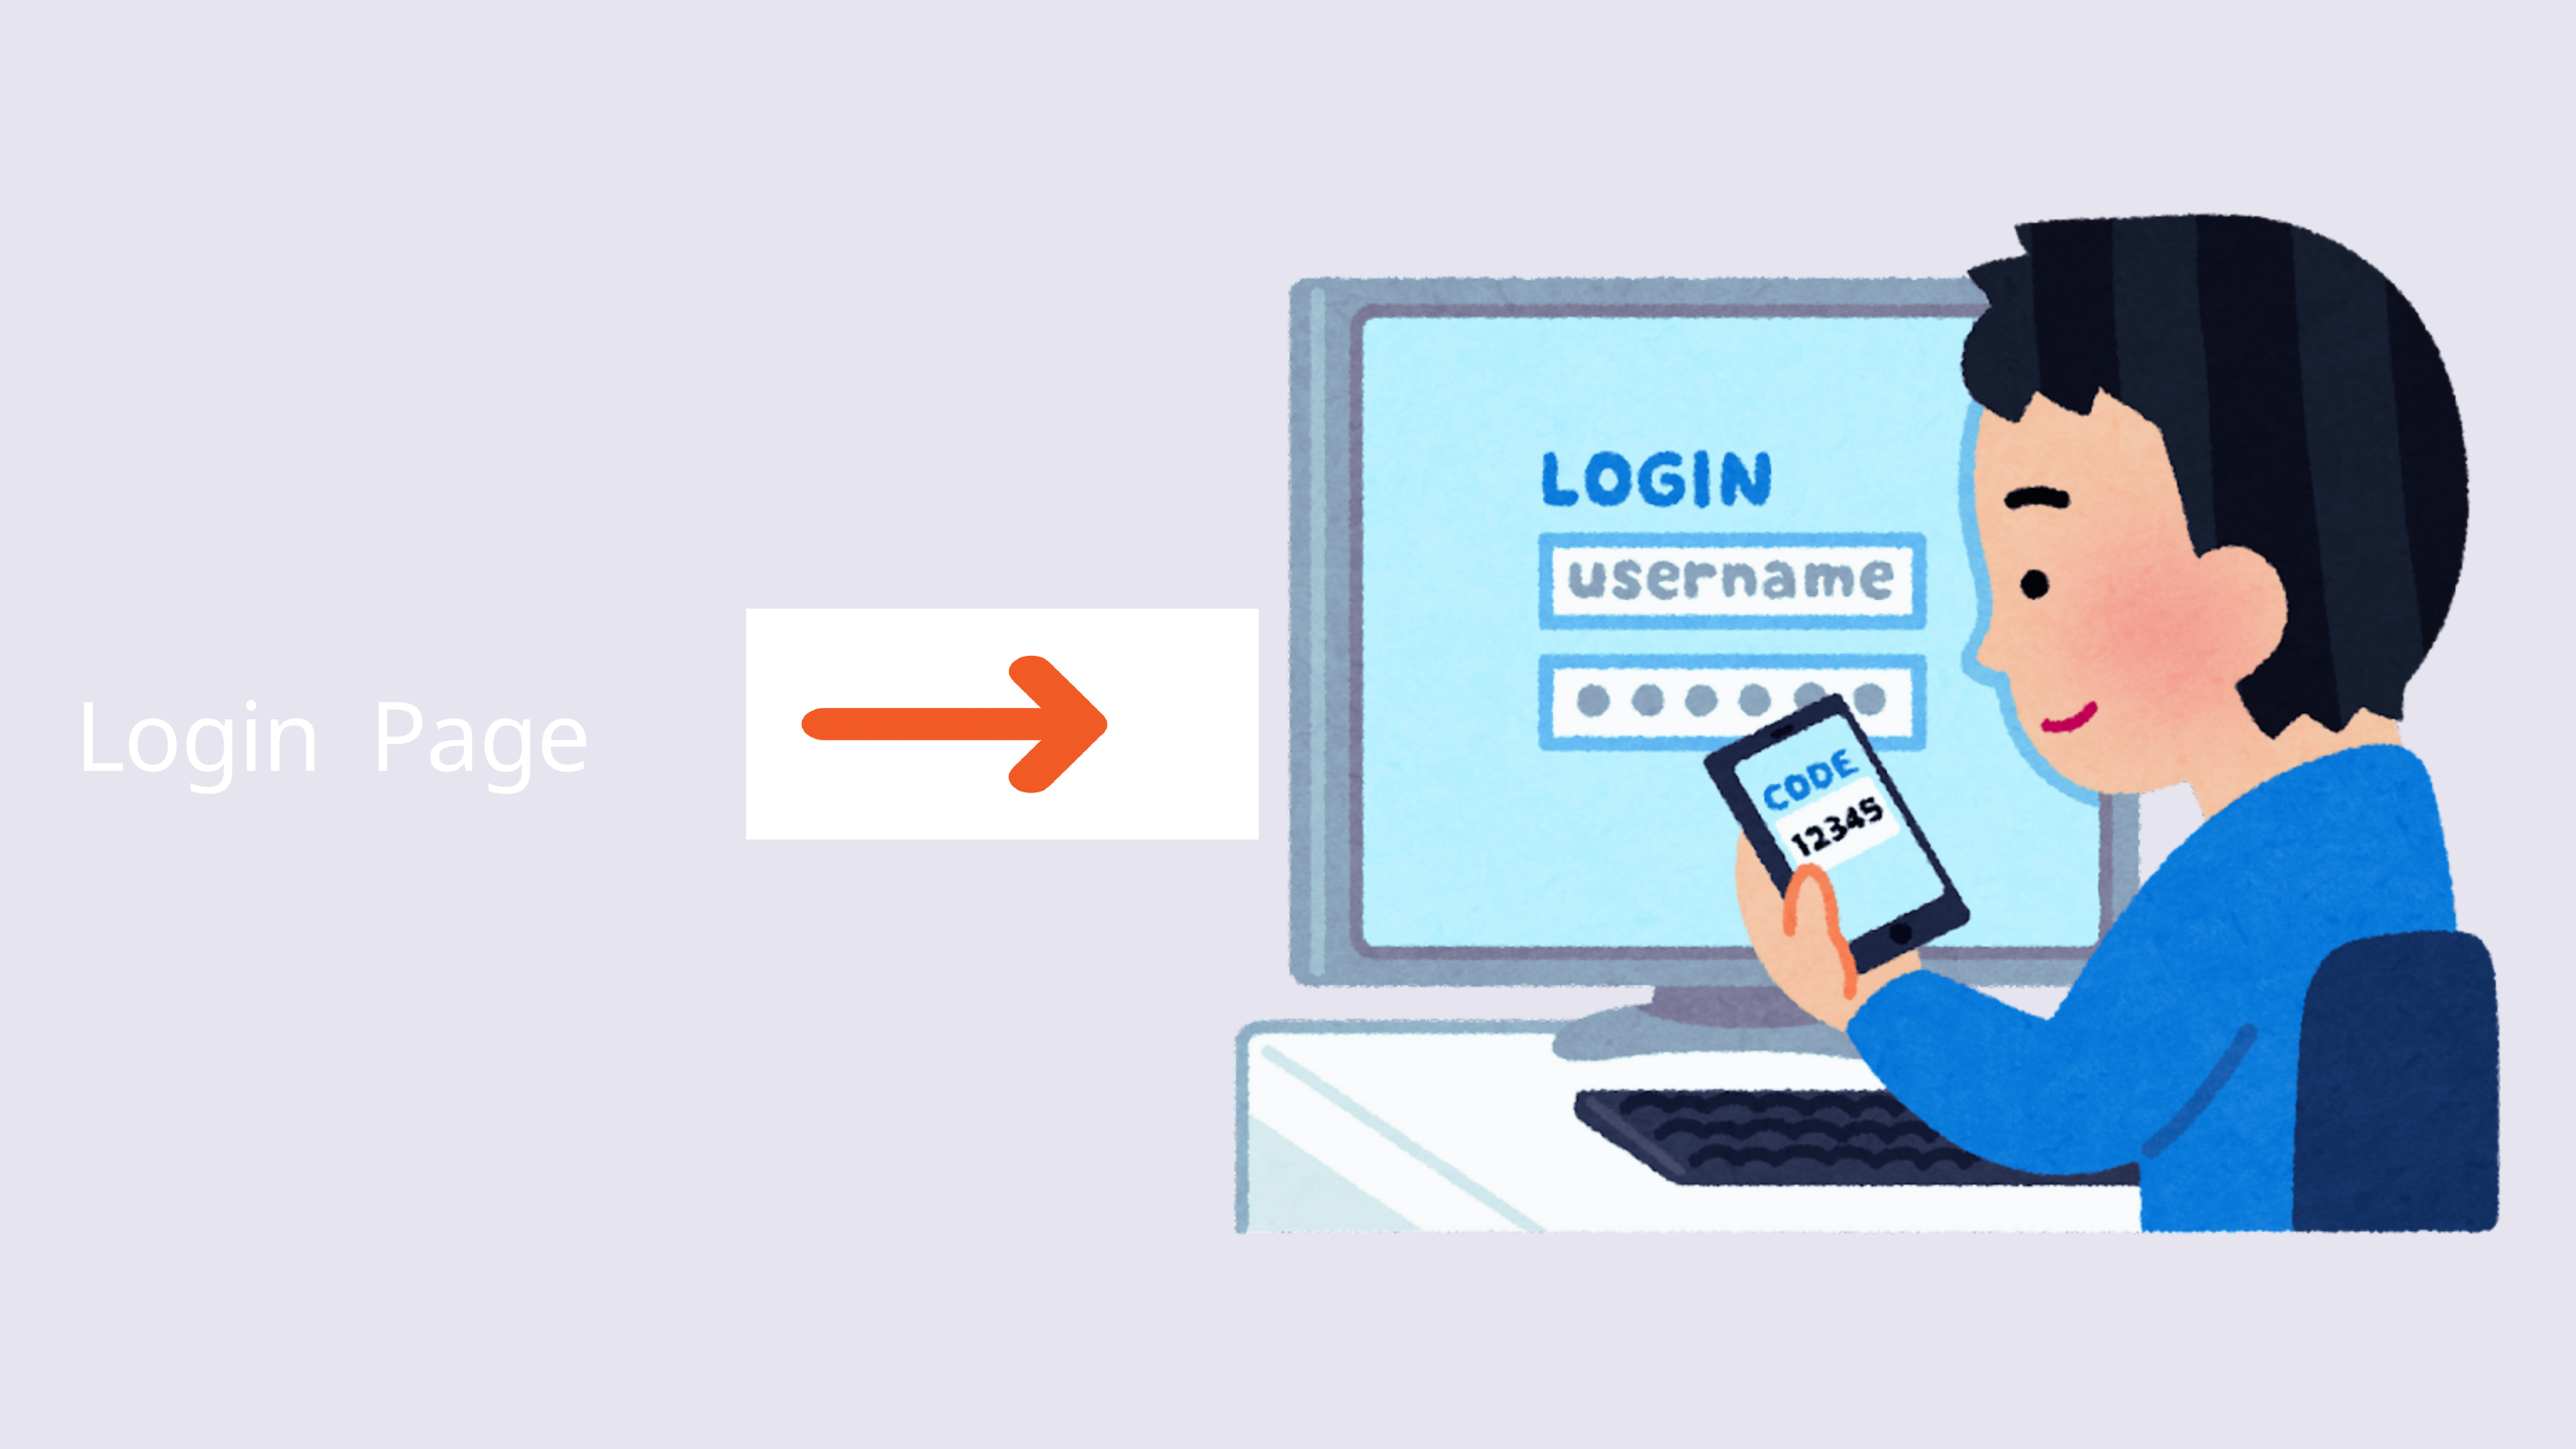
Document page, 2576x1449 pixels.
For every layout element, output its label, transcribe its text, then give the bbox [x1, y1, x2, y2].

picture [746, 609, 1259, 840]
text_box Login Page [75, 698, 742, 791]
text_box [1232, 211, 2501, 1237]
